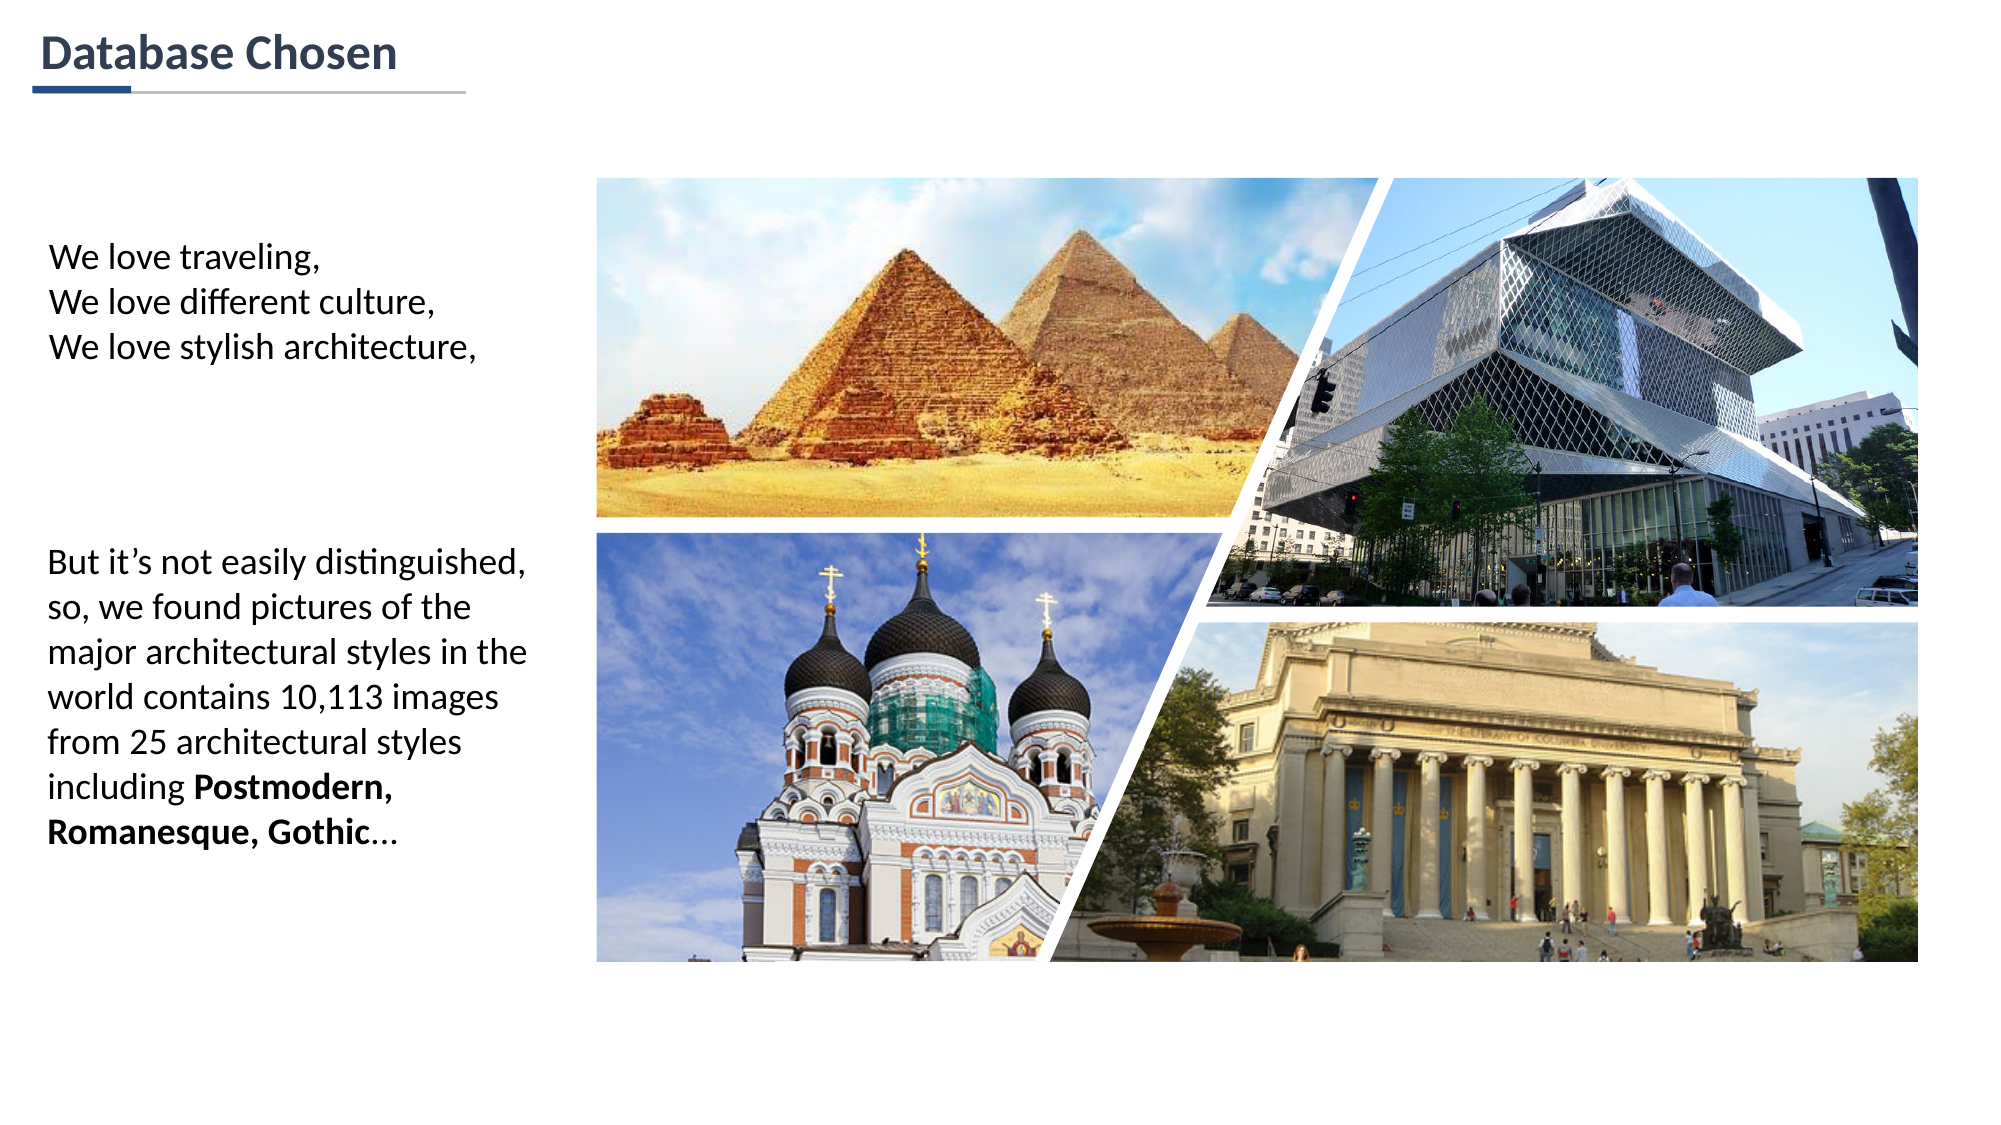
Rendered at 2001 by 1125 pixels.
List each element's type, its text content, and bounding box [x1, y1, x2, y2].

text_box But it’s not easily distinguished, so, we found pictures of the major architectural styles in the world contains 10,113 images from 25 architectural styles including Postmodern, Romanesque, Gothic... [32, 484, 558, 905]
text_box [25, 0, 663, 94]
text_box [596, 177, 1918, 962]
text_box We love traveling, We love different culture, We love stylish architecture, [34, 224, 560, 375]
